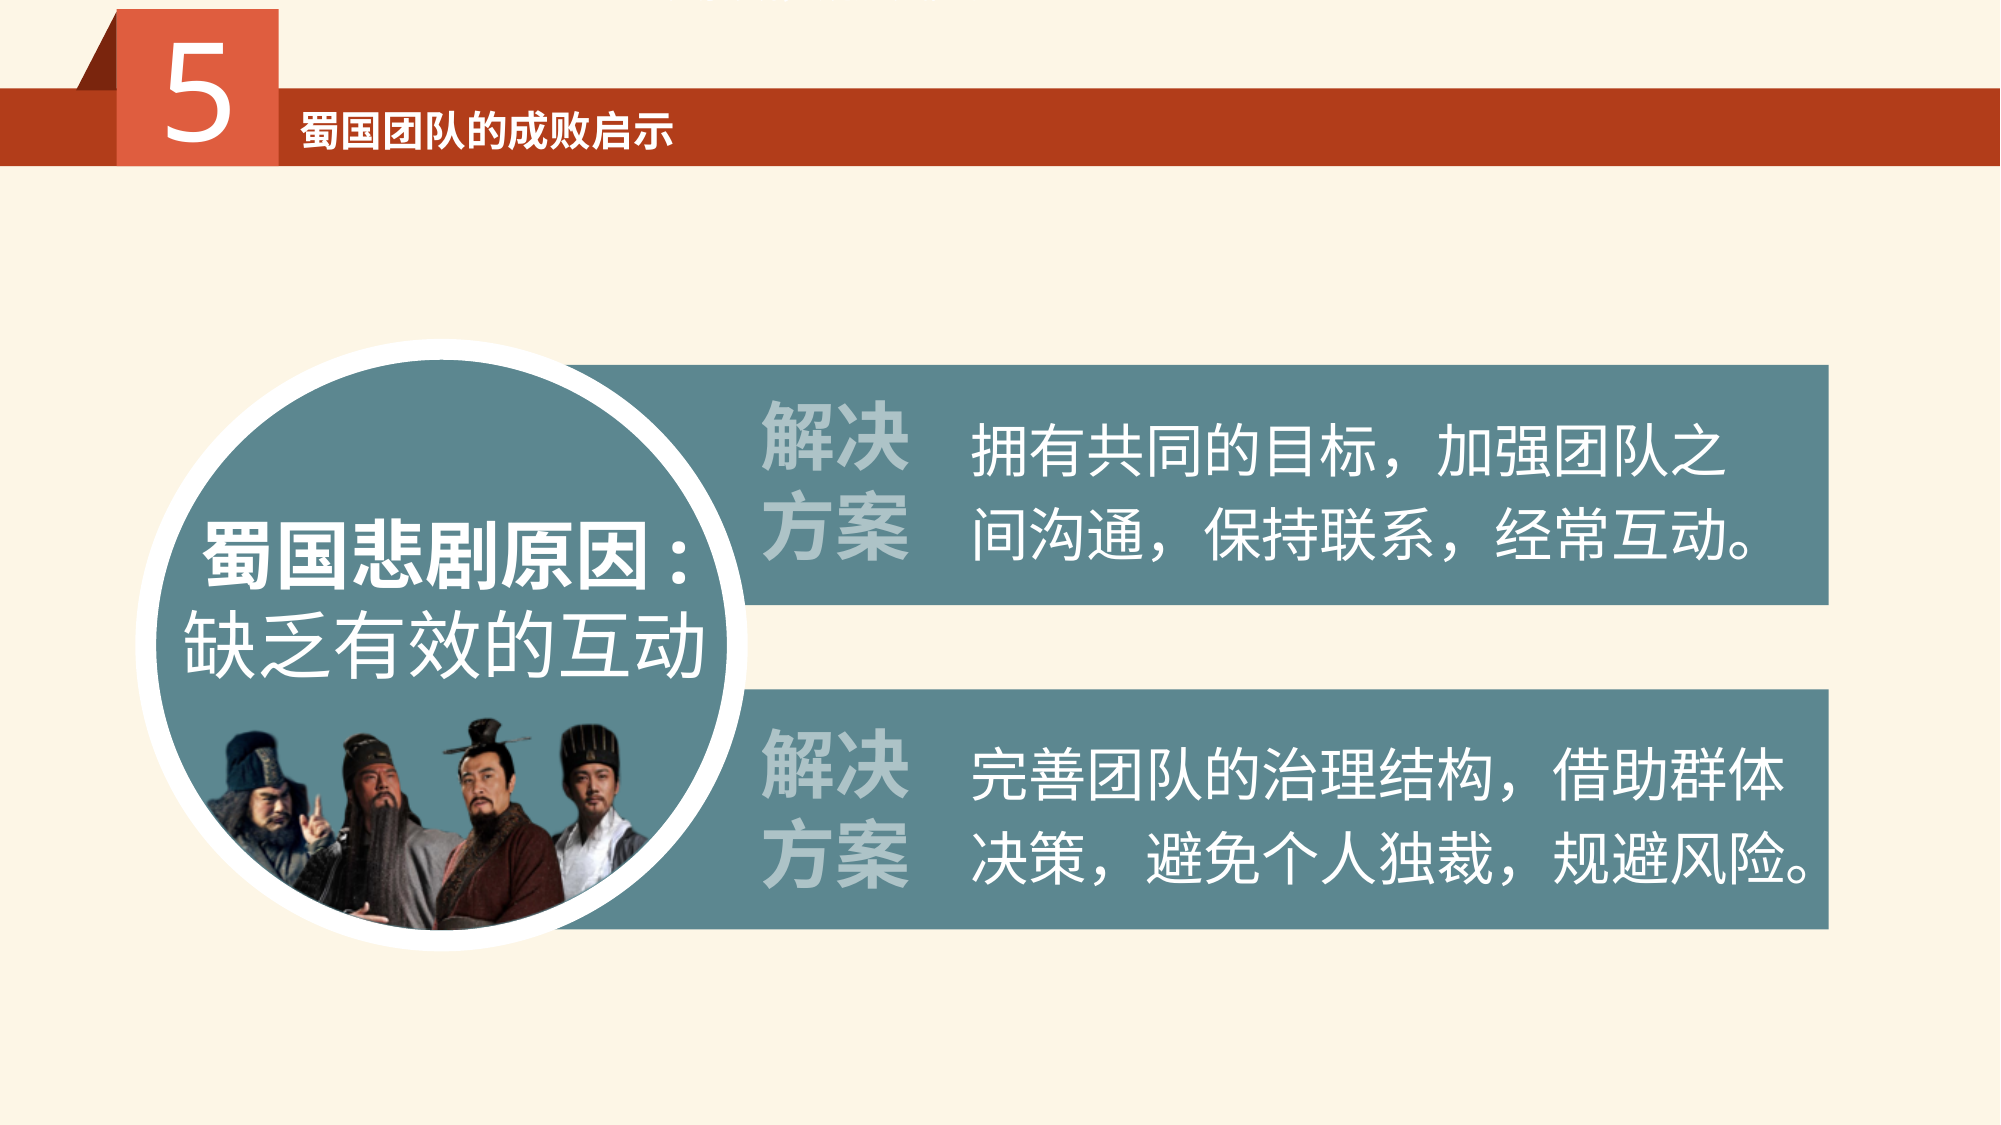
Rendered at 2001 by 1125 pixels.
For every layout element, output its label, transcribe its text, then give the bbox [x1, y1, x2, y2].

text_box [182, 348, 701, 501]
text_box 蜀国悲剧原因: 缺乏有效的互动 [168, 501, 723, 696]
text_box 拥有共同的目标，加强团队之 间沟通，保持联系，经常互动。 [955, 392, 1865, 576]
text_box 解决 方案 [745, 710, 926, 905]
text_box 完善团队的治理结构，借助群体决策，避免个人独裁，规避风险。 [955, 716, 1817, 900]
text_box [144, 529, 739, 751]
picture [164, 700, 719, 930]
text_box [540, 364, 1830, 606]
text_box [0, 0, 2000, 179]
text_box 解决 方案 [745, 382, 926, 578]
text_box [525, 688, 1830, 931]
text_box [358, 930, 525, 942]
